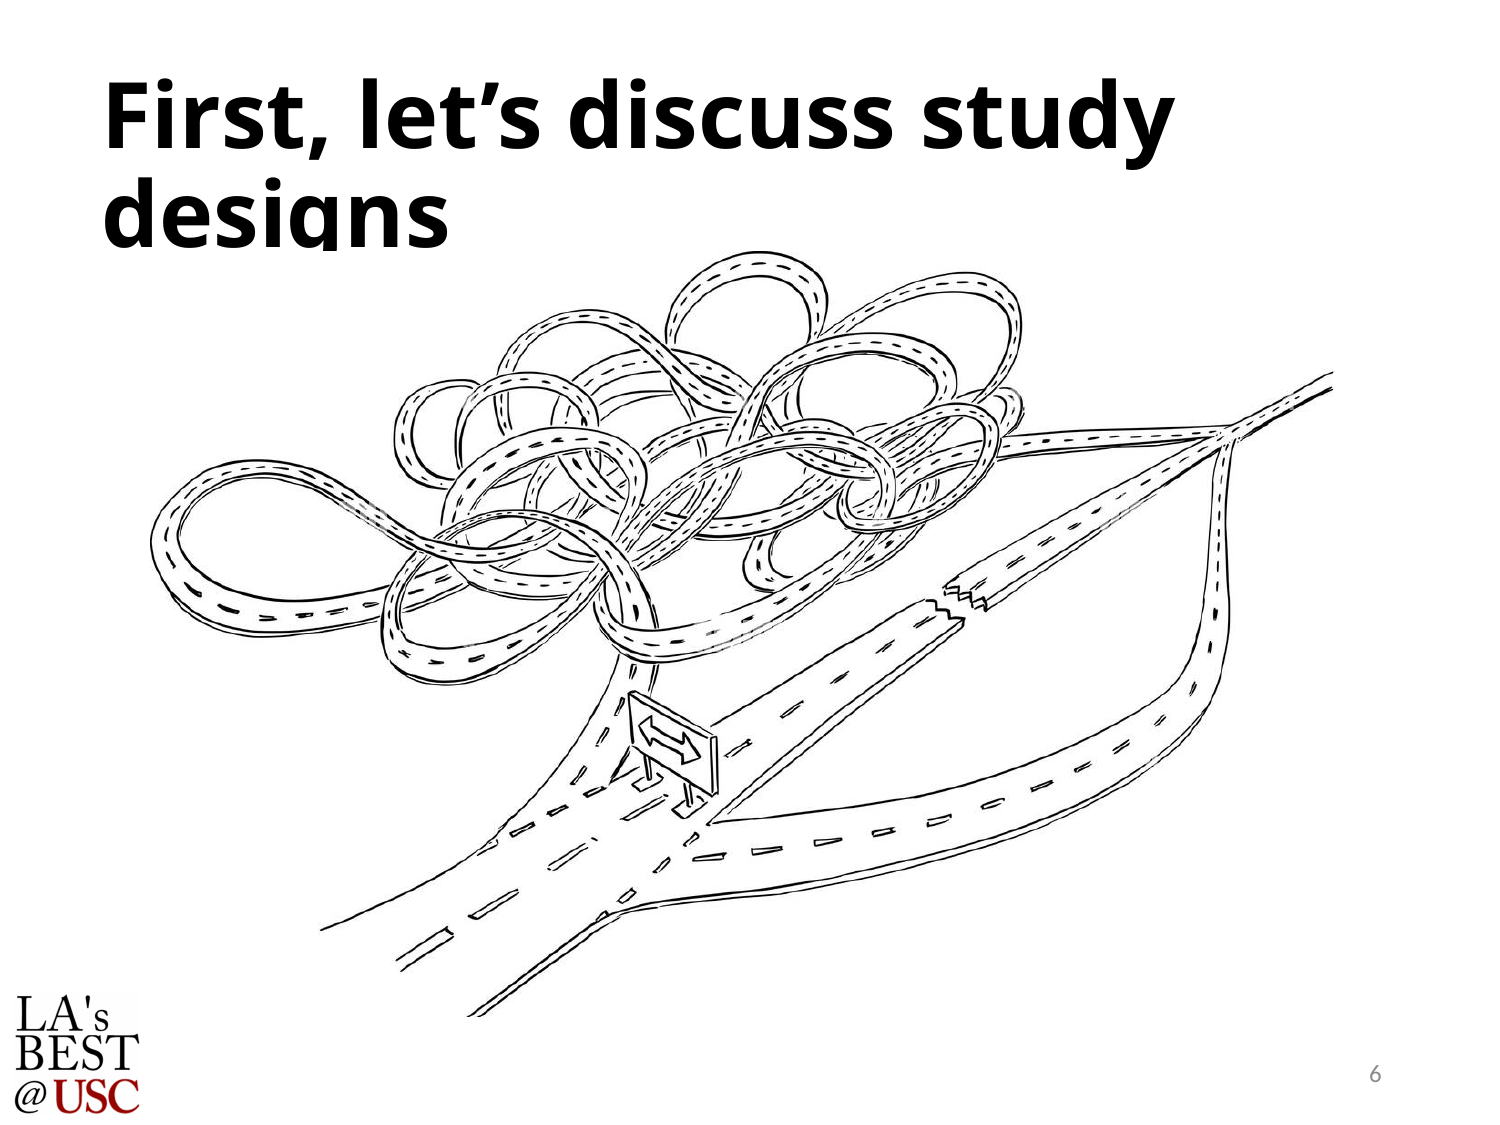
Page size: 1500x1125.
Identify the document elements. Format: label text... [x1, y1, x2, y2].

picture [149, 251, 1334, 1017]
title First, let’s discuss study designs [86, 59, 1432, 278]
slide_number 6 [1059, 1042, 1397, 1103]
picture [14, 994, 140, 1115]
